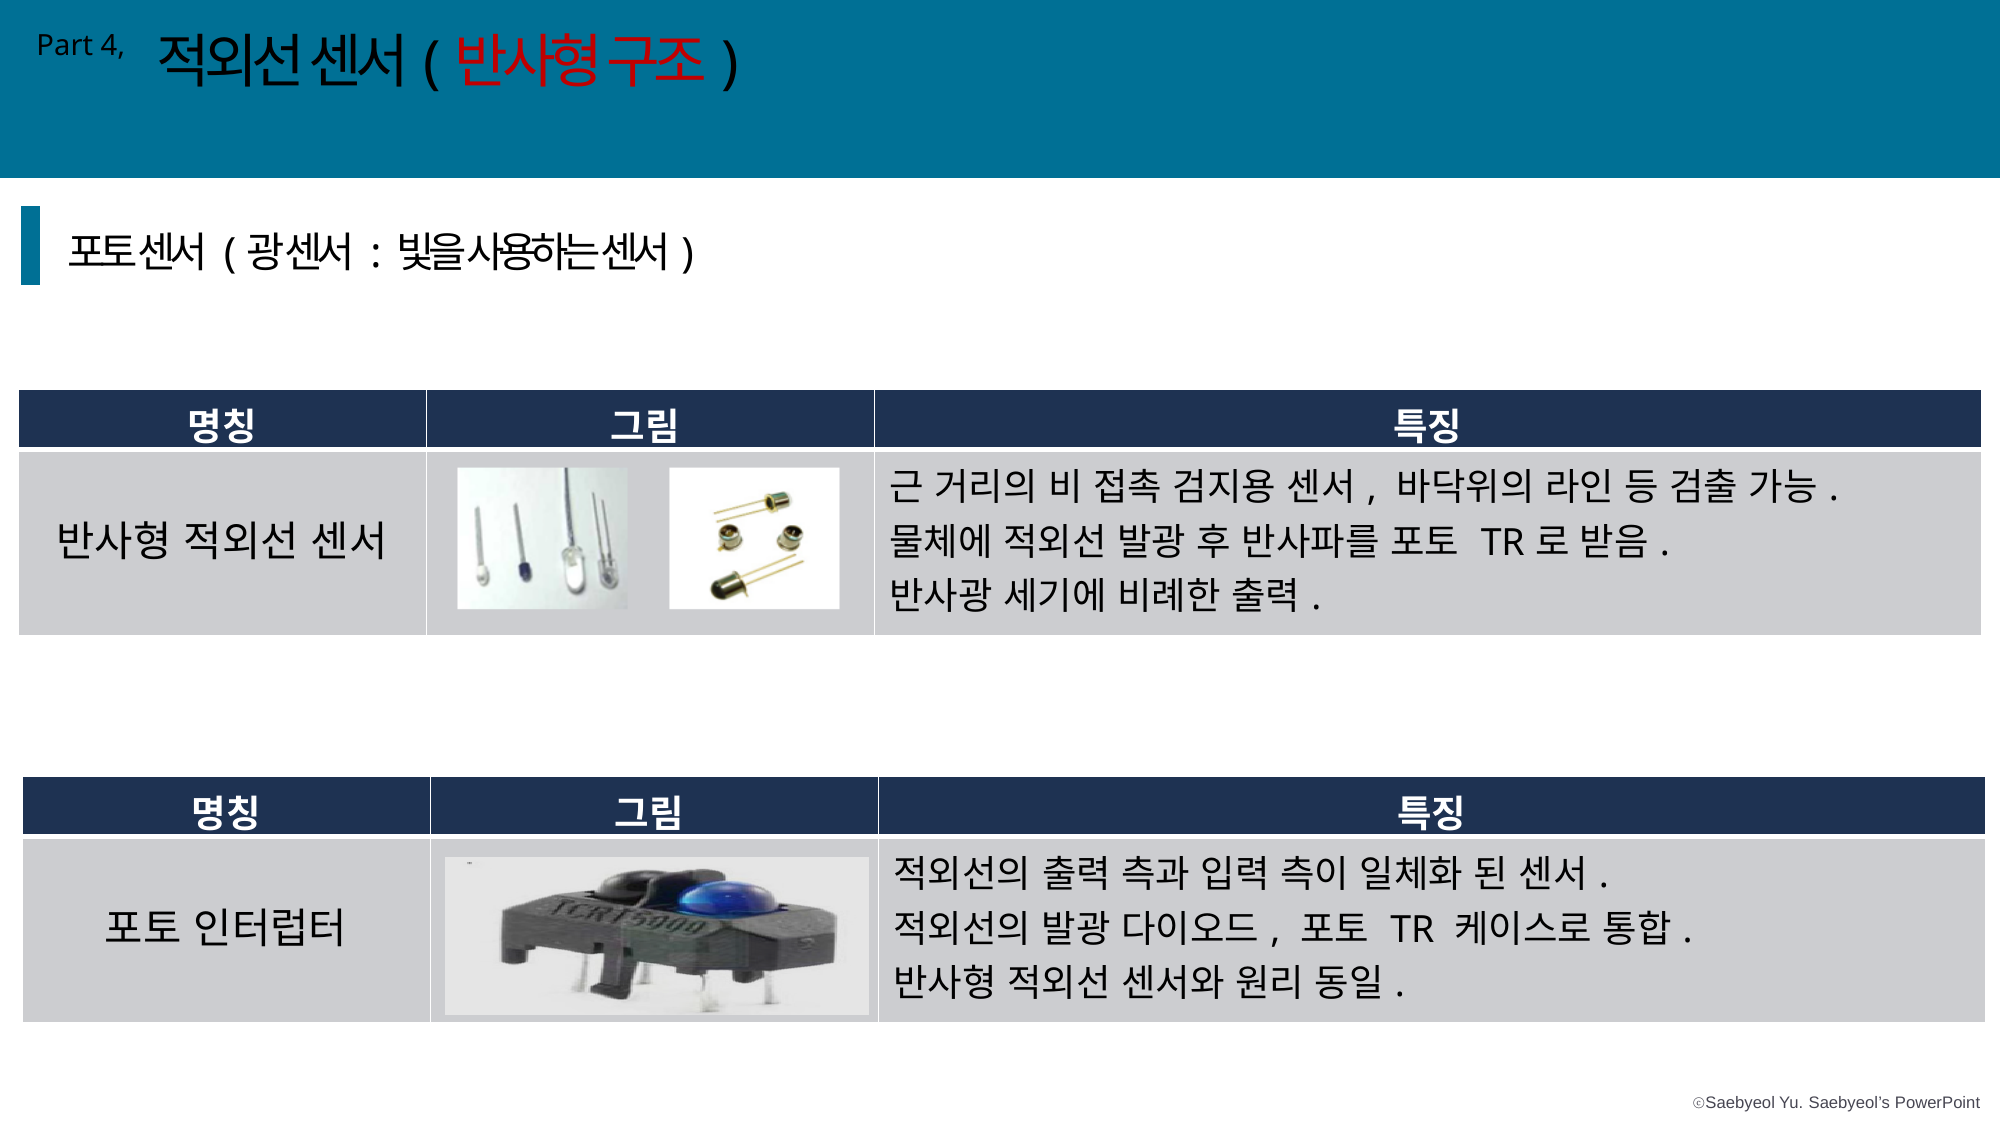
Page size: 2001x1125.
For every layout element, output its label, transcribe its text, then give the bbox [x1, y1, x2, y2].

picture [445, 857, 869, 1015]
table_header 그림 [431, 777, 878, 834]
table_cell 반사형 적외선 센서 [19, 452, 426, 635]
text_box [21, 206, 40, 285]
text_box 포토 센서 (광 센서 : 빛을 사용하는 센서) [52, 218, 709, 284]
table_cell 근 거리의 비 접촉 검지용 센서, 바닥위의 라인 등 검출 가능. 물체에 적외선 발광 후 반사파를 포토 TR로 받음. 반사광 세기에 비례한 출력. [875, 452, 1981, 635]
table_header 명칭 [19, 390, 426, 447]
picture [427, 462, 869, 625]
table_cell 포토 인터럽터 [23, 839, 430, 1022]
table_cell [427, 452, 874, 635]
table_cell 적외선의 출력 측과 입력 측이 일체화 된 센서. 적외선의 발광 다이오드, 포토 TR 케이스로 통합. 반사형 적외선 센서와 원리 동일. [879, 839, 1985, 1022]
table_header 명칭 [23, 777, 430, 834]
table_cell [431, 839, 878, 1022]
table_header 특징 [879, 777, 1985, 834]
table_header 그림 [427, 390, 874, 447]
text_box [0, 0, 2000, 177]
table_header 특징 [875, 390, 1981, 447]
